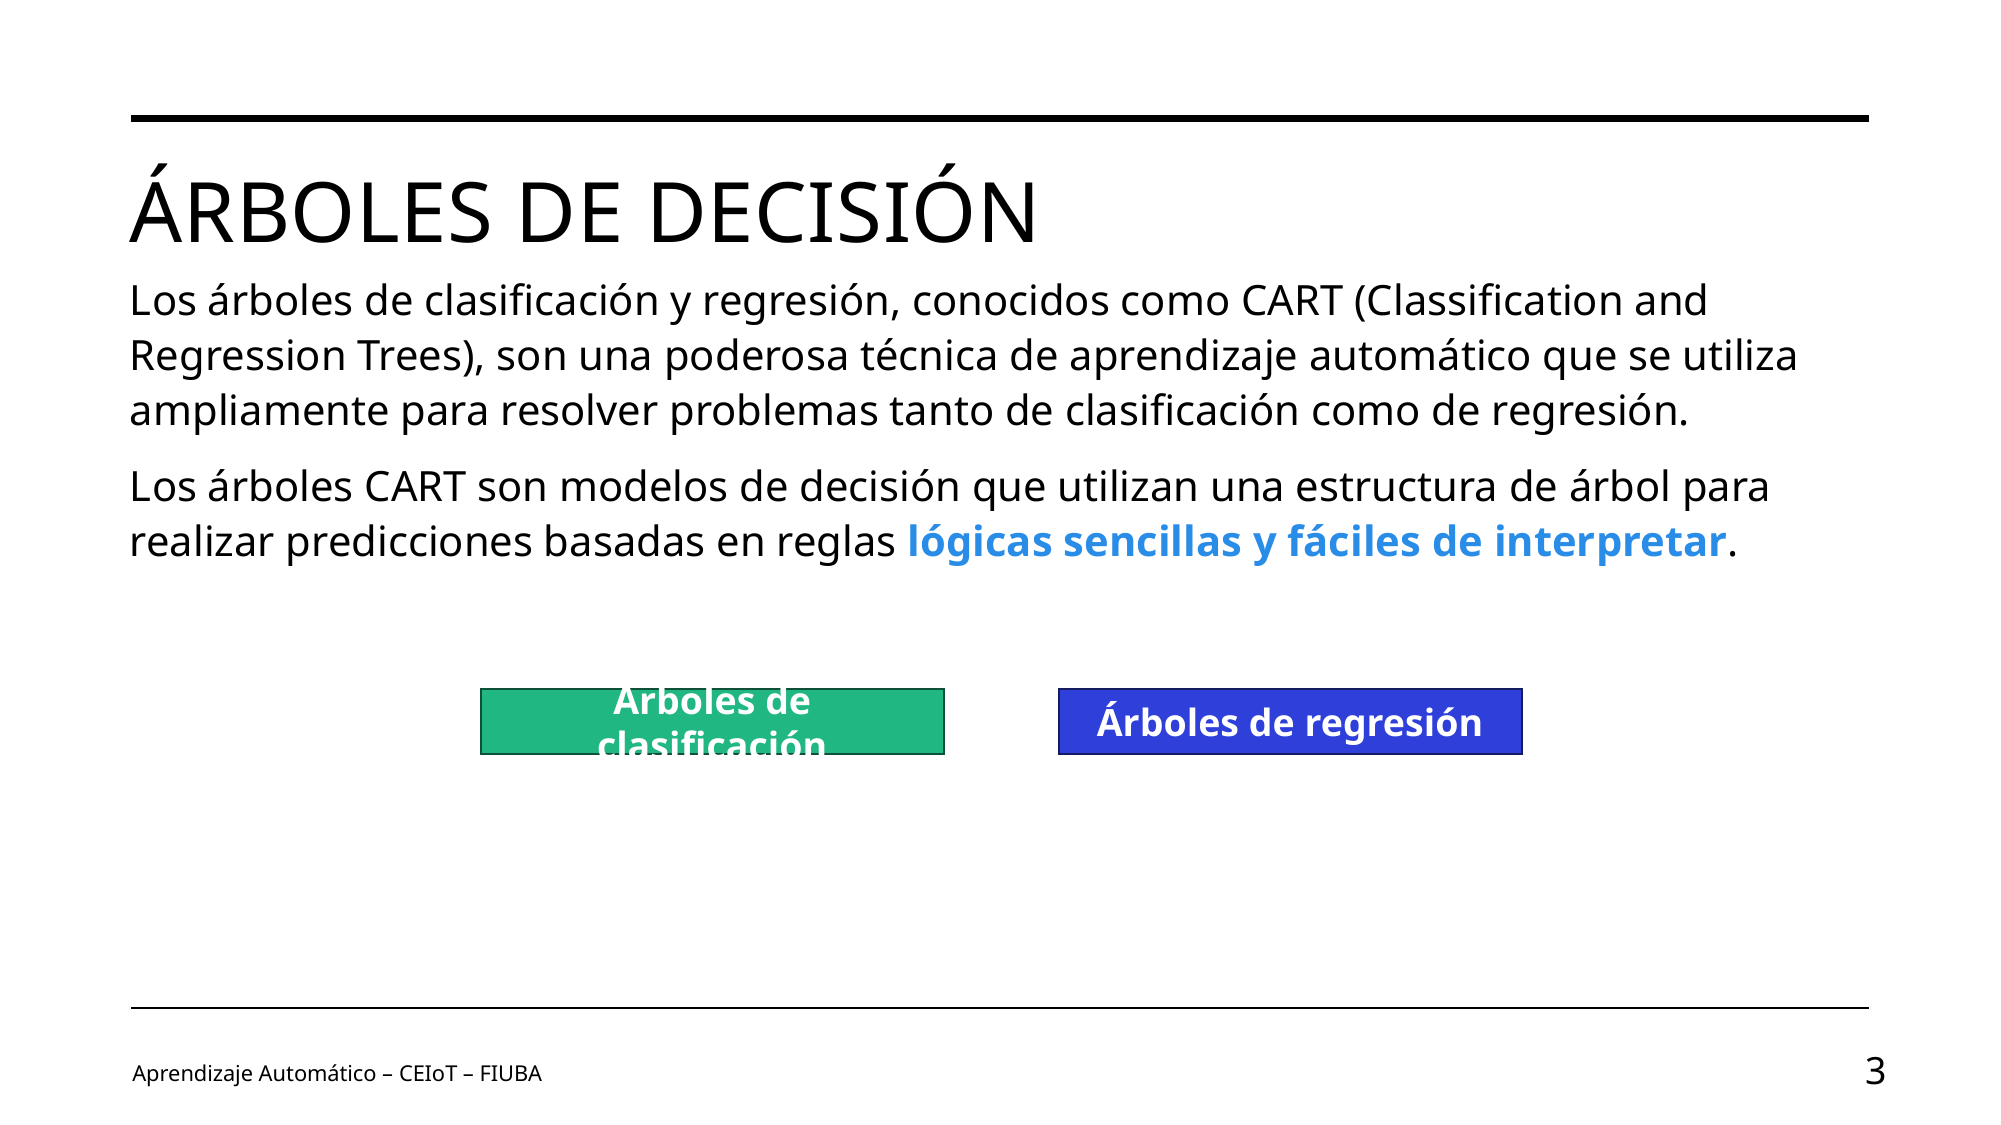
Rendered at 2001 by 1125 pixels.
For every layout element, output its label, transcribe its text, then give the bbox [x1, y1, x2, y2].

title Árboles de Decisión [114, 151, 1869, 261]
list Los árboles de clasificación y regresión, conocidos como CART (Classification and Regression Trees), son una poderosa técnica de aprendizaje automático que se utiliza ampliamente para resolver problemas tanto de clasificación como de regresión. Los árboles CART son modelos de decisión que utilizan una estructura de árbol para realizar predicciones basadas en reglas lógicas sencillas y fáciles de interpretar. [114, 261, 1869, 990]
footer Aprendizaje Automático – CEIoT – FIUBA [117, 1042, 862, 1103]
text_box Árboles de clasificación [480, 688, 945, 755]
text_box Árboles de regresión [1058, 688, 1523, 755]
slide_number 3 [1791, 1042, 1902, 1103]
